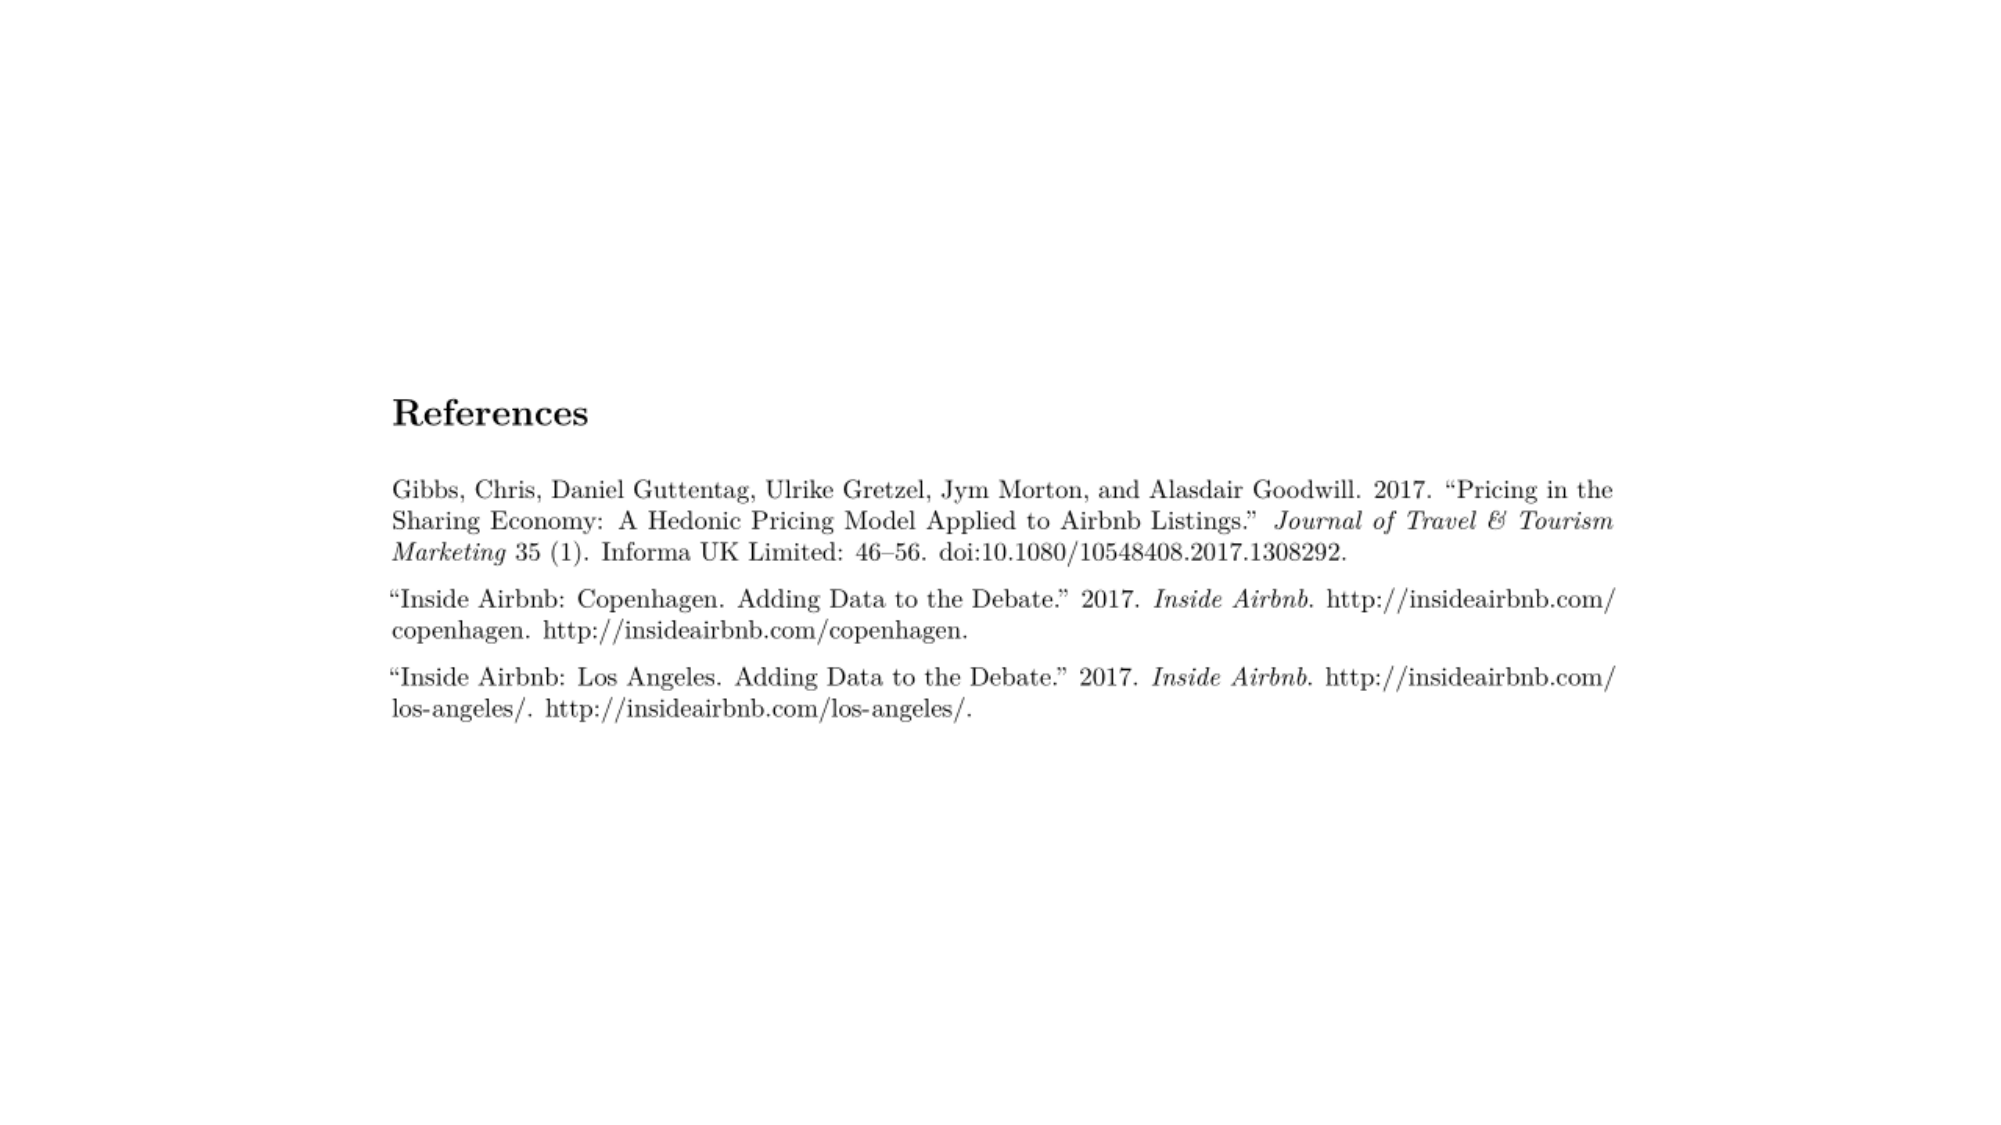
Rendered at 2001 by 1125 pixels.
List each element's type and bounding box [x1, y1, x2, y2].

picture [364, 387, 1636, 738]
